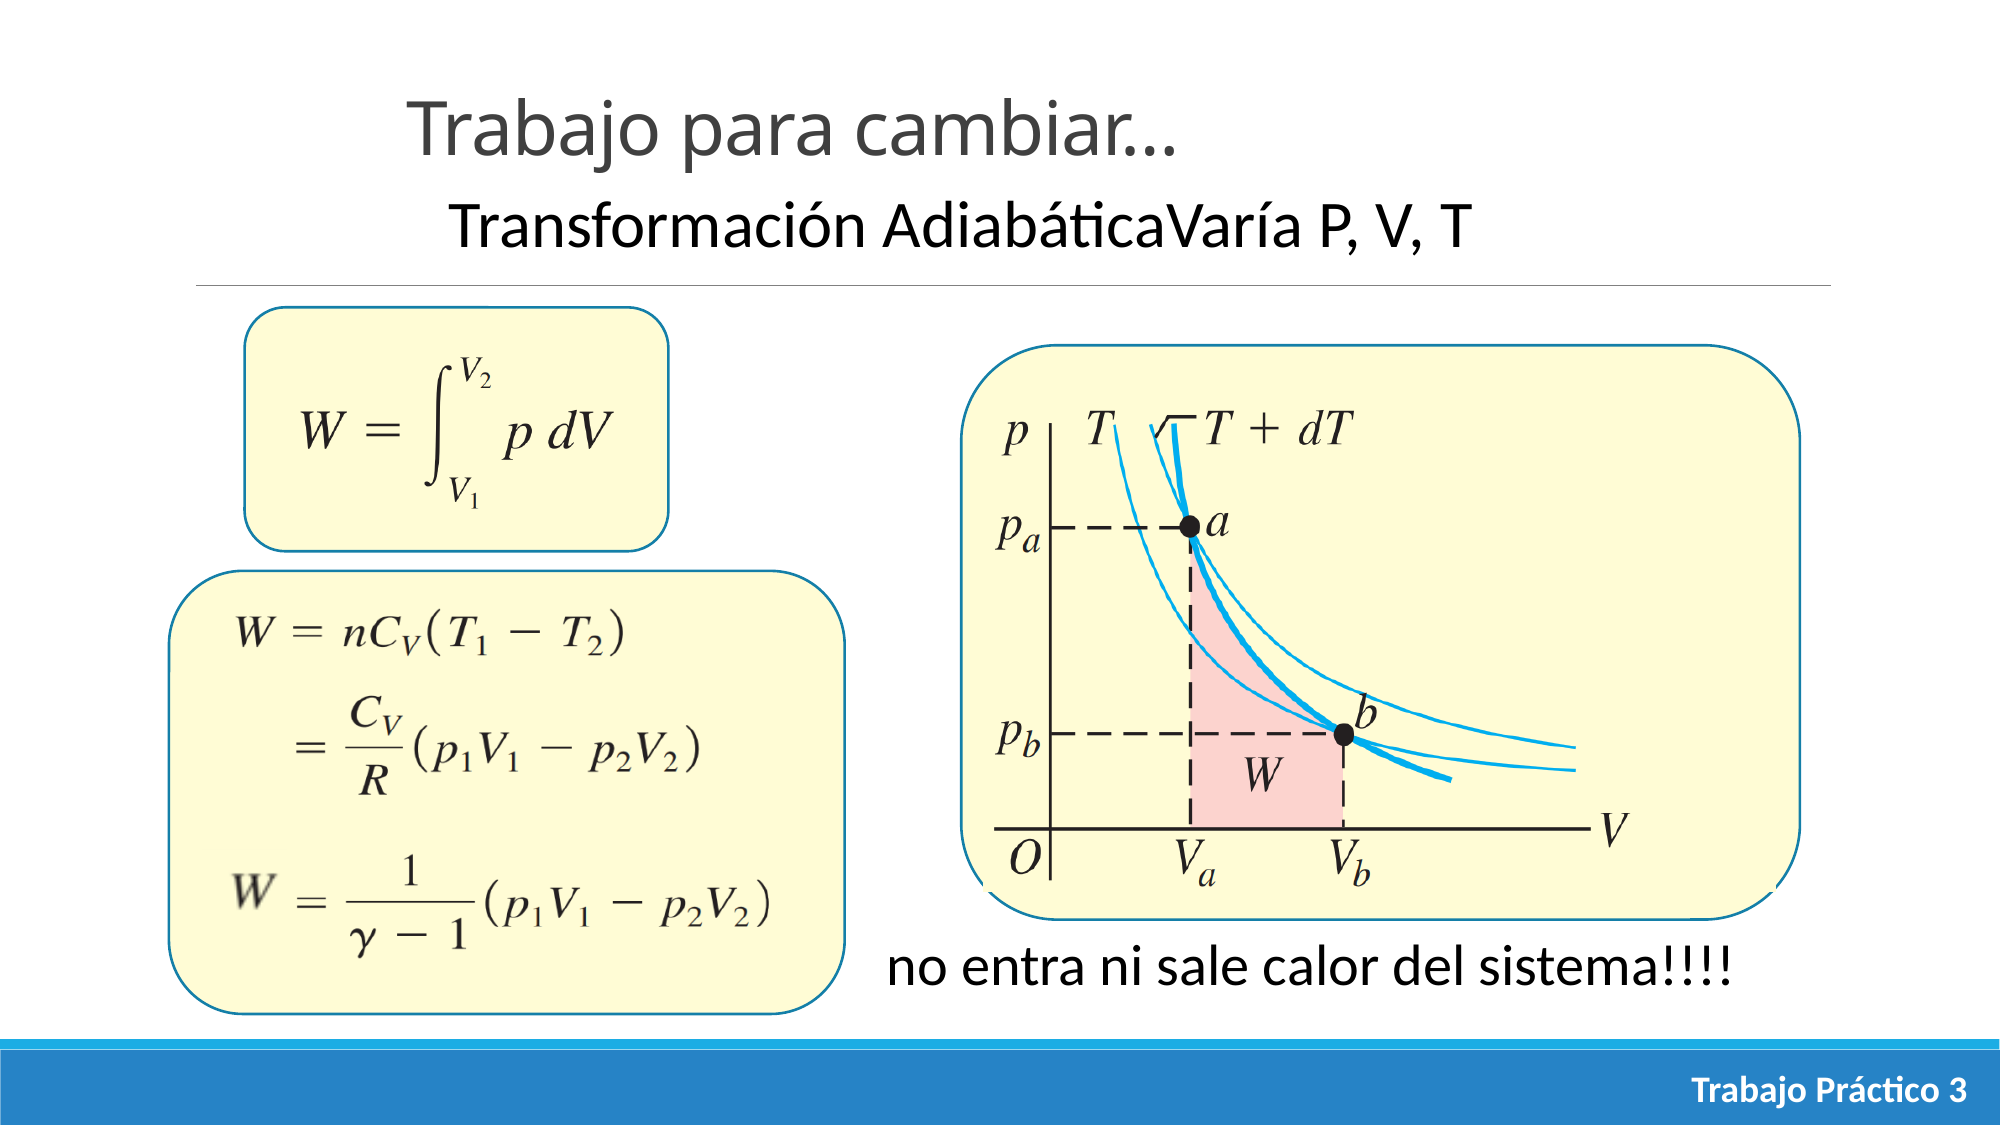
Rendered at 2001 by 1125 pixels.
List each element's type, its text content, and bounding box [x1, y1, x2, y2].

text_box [168, 570, 846, 1015]
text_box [960, 344, 1801, 921]
text_box Trabajo para cambiar… [390, 0, 1629, 179]
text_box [244, 306, 669, 552]
text_box Trabajo Práctico 3 [1676, 1057, 1983, 1117]
text_box no entra ni sale calor del sistema!!!! [871, 919, 1751, 1005]
picture [201, 848, 288, 935]
